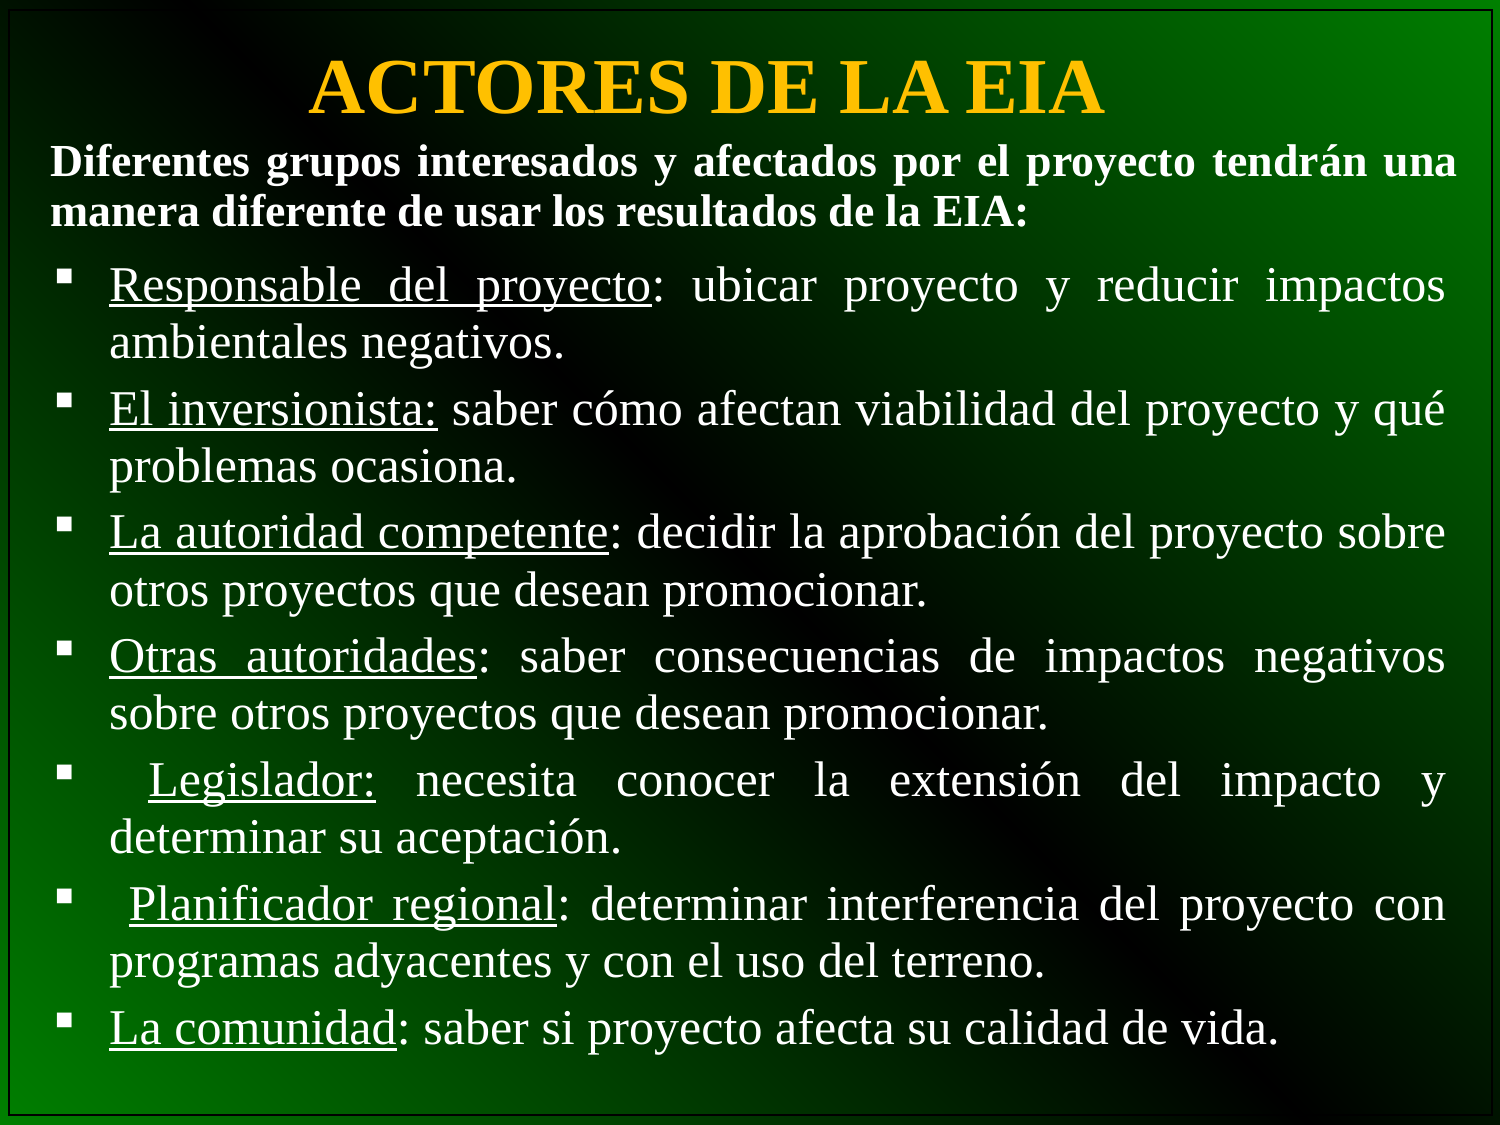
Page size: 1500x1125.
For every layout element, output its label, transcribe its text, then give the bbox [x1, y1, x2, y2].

text_box [9, 9, 1492, 1116]
text_box Diferentes grupos interesados y afectados por el proyecto tendrán una manera diferente de usar los resultados de la EIA: [50, 137, 1459, 237]
